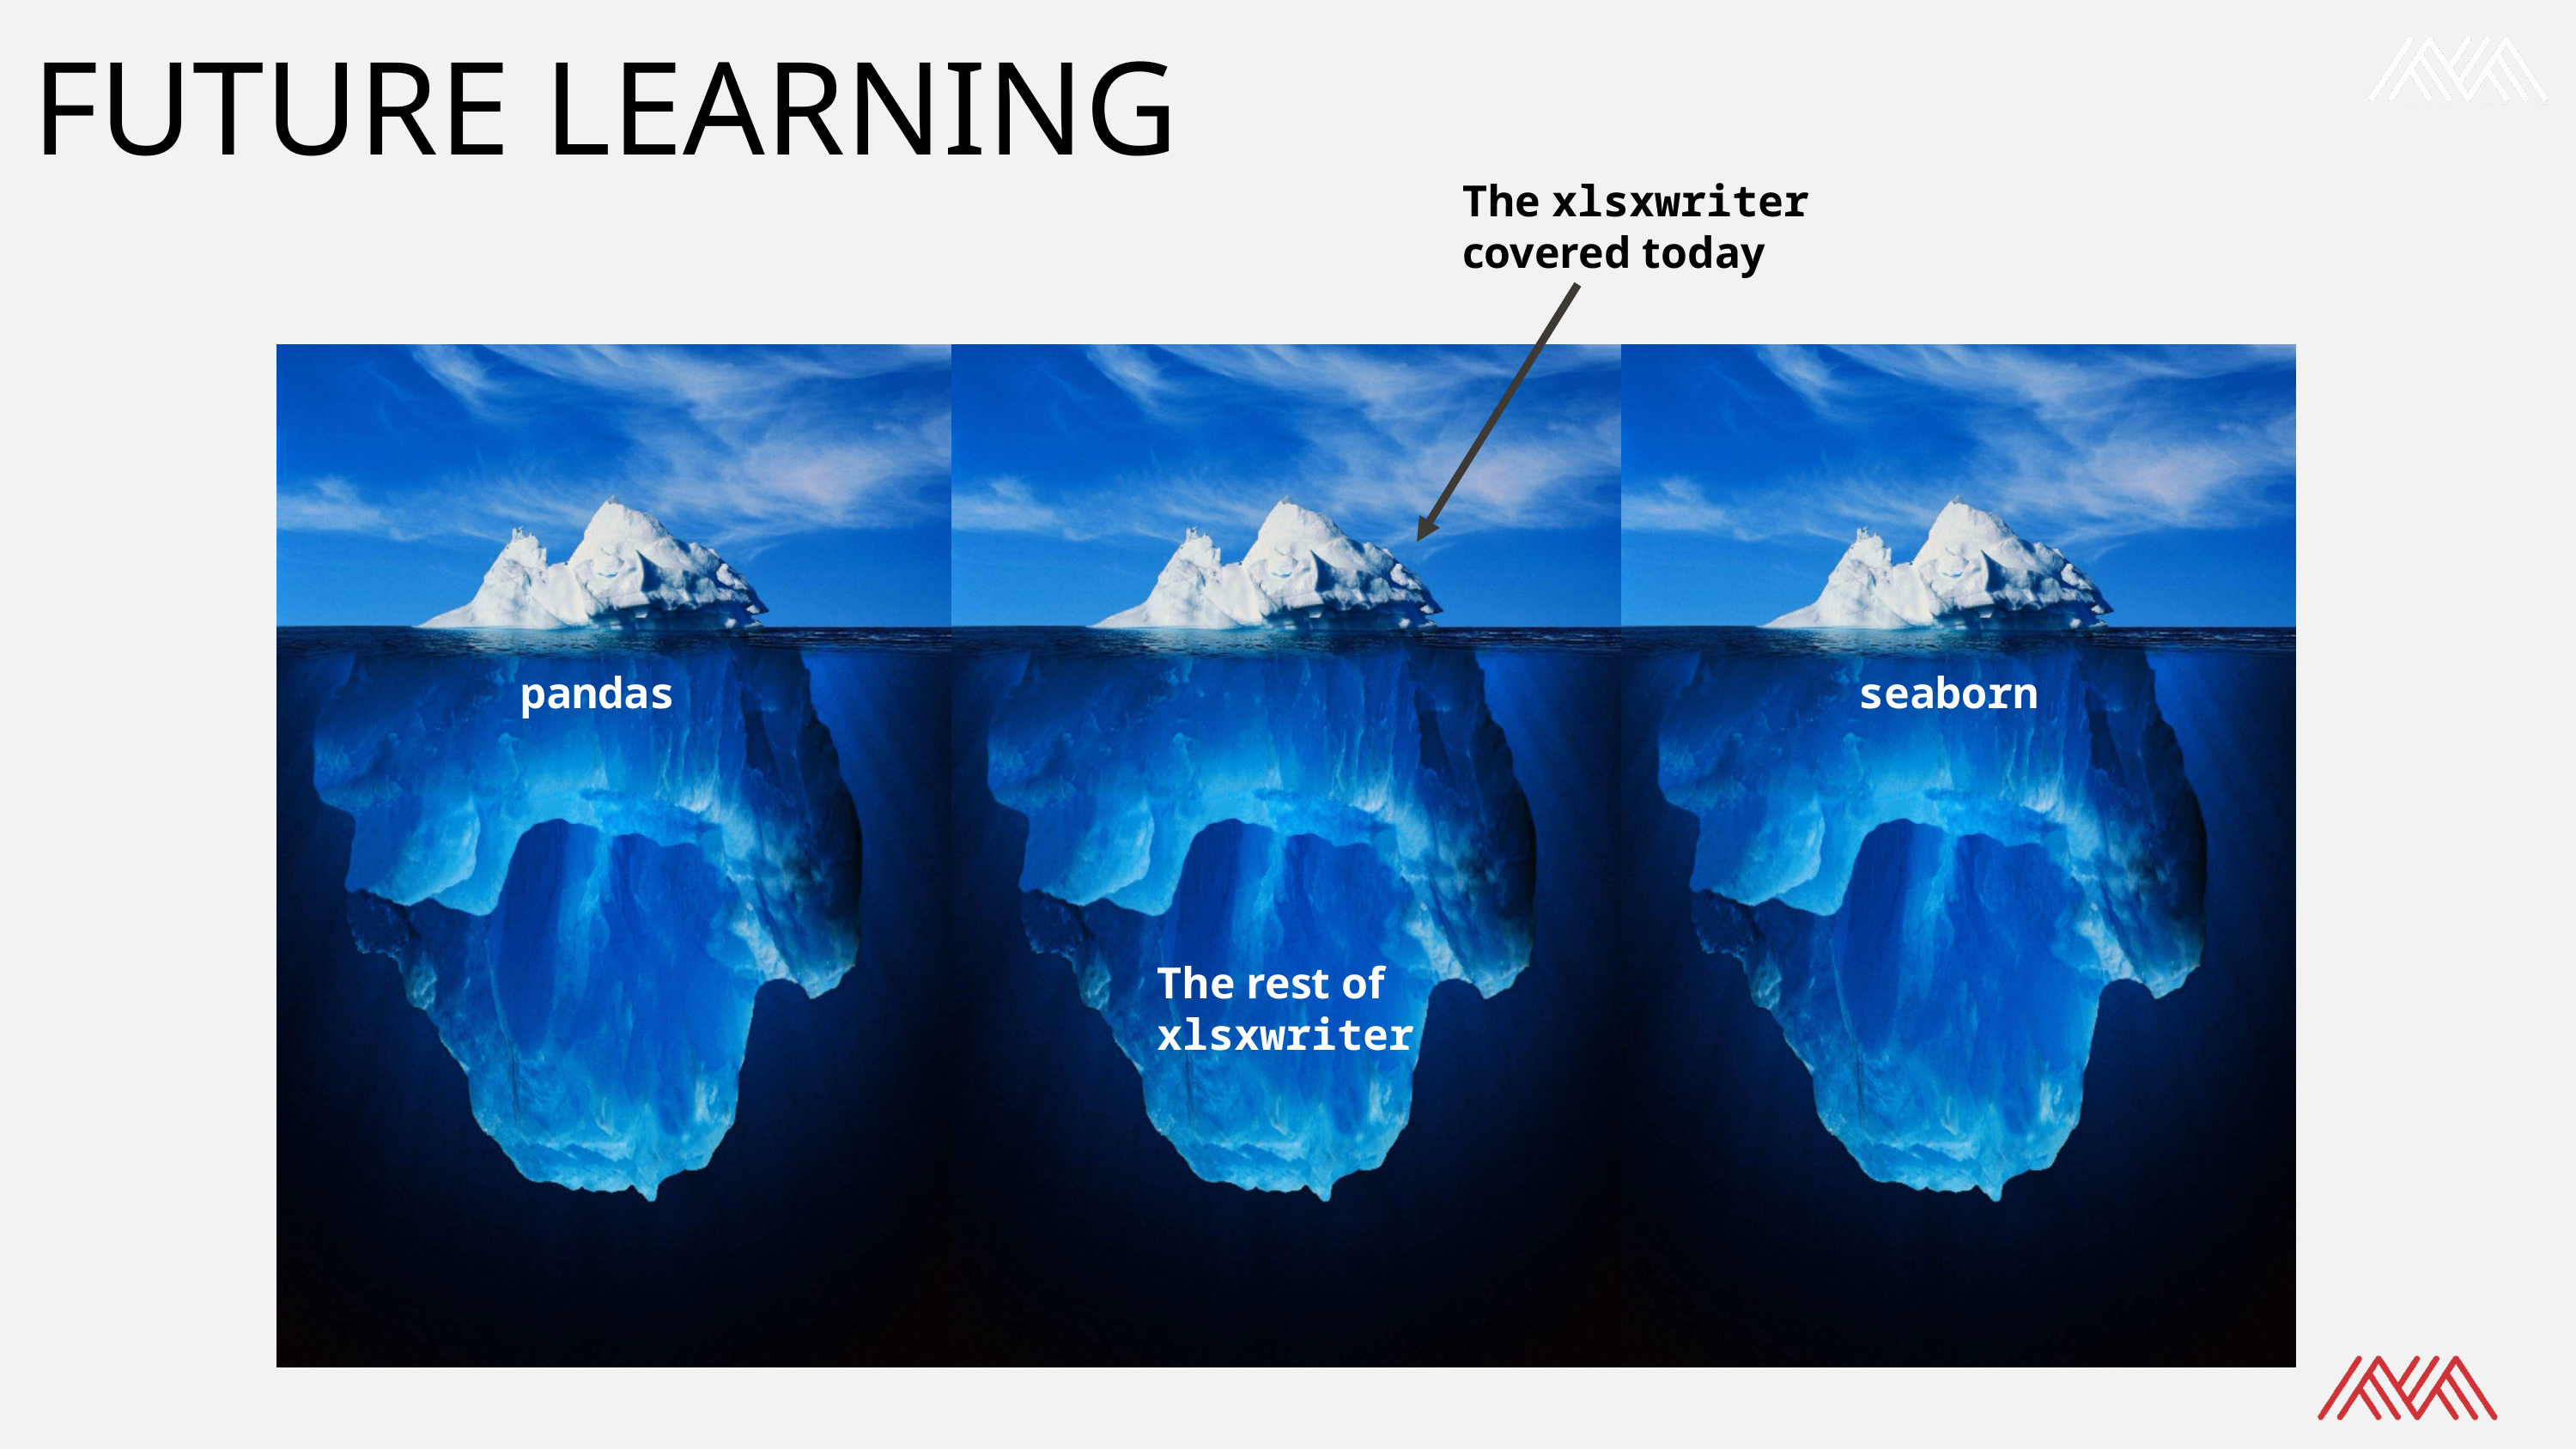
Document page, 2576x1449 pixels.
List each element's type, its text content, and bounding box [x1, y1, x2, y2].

picture [2318, 0, 2576, 194]
text_box The xlsxwriter covered today [1449, 167, 1826, 283]
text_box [1416, 283, 1578, 543]
text_box FUTURE LEARNING [32, 0, 1333, 180]
picture [276, 343, 2551, 1422]
